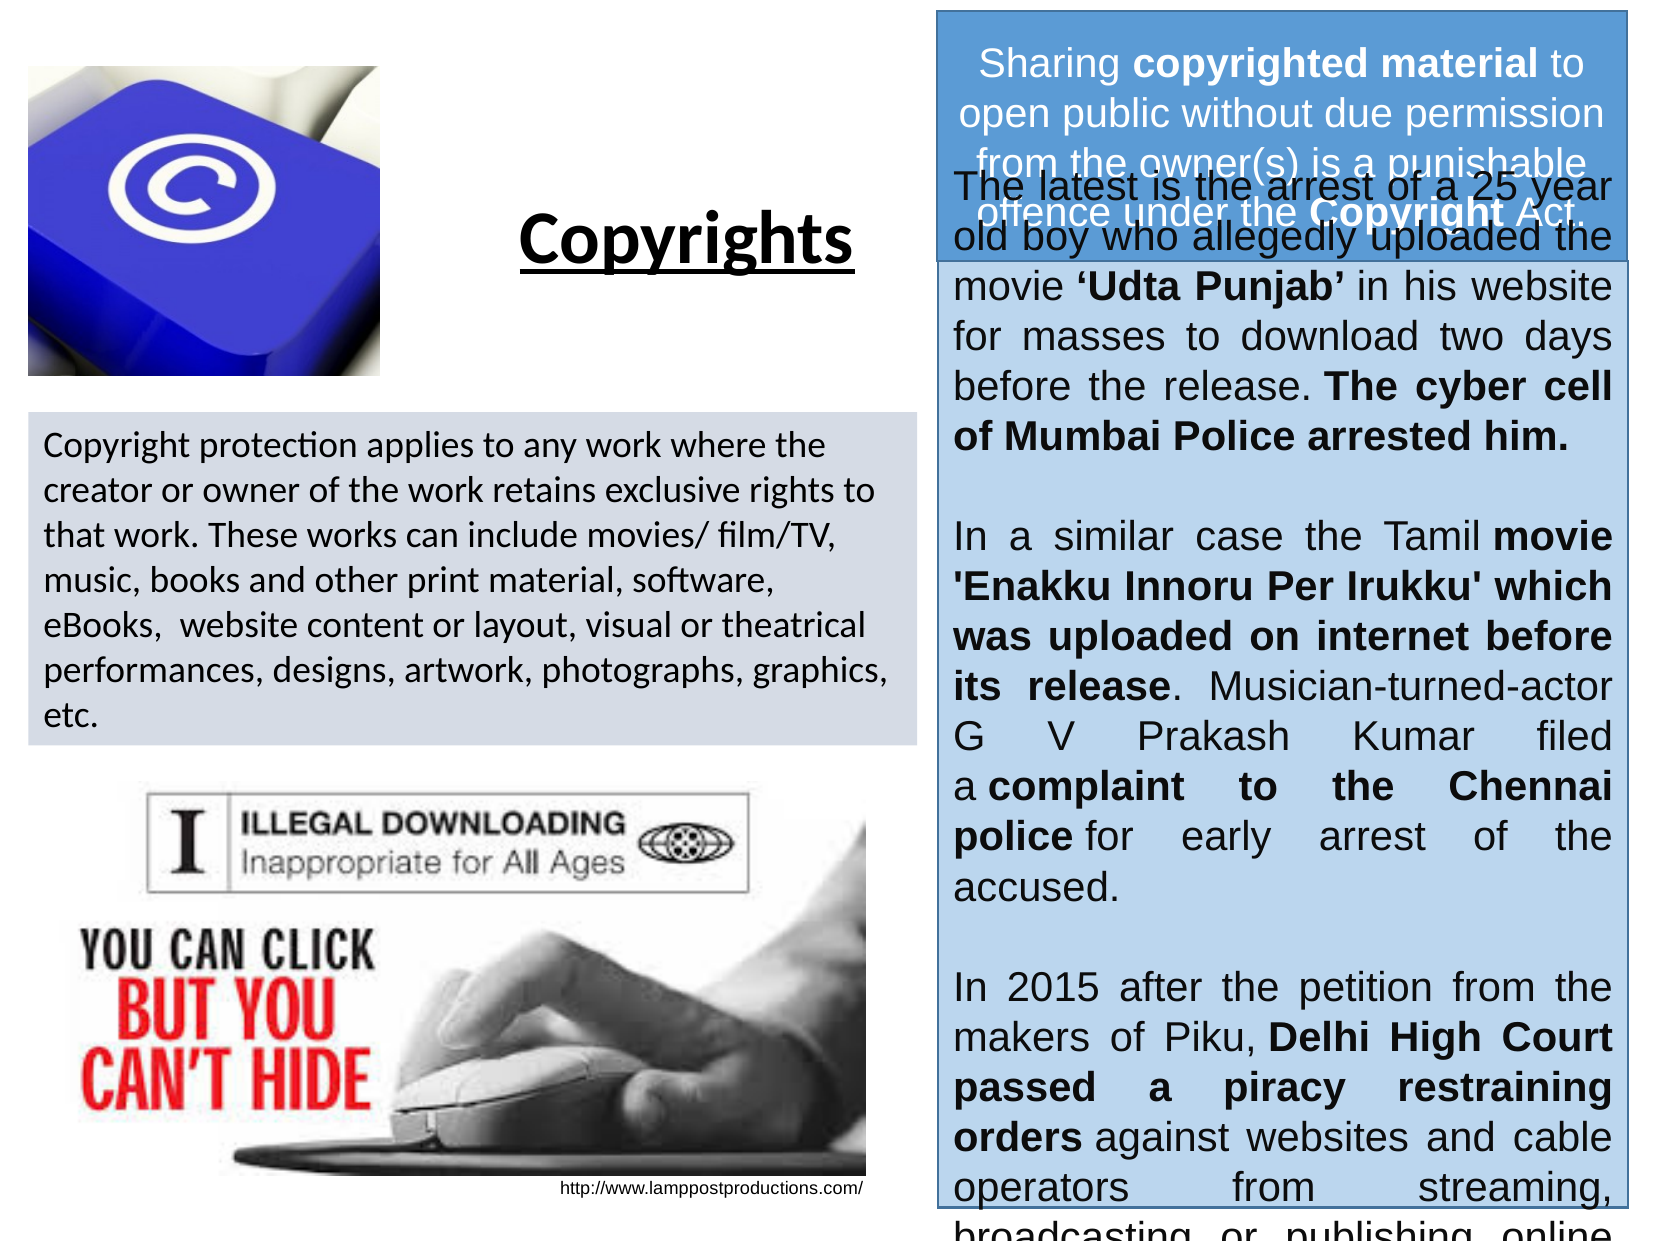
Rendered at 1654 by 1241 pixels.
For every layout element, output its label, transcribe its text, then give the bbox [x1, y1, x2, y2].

text_box The latest is the arrest of a 25 year old boy who allegedly uploaded the movie ‘Udta Punjab’ in his website for masses to download two days before the release. The cyber cell of Mumbai Police arrested him. In a similar case the Tamil movie 'Enakku Innoru Per Irukku' which was uploaded on internet before its release. Musician-turned-actor G V Prakash Kumar filed a complaint to the Chennai police for early arrest of the accused. In 2015 after the petition from the makers of Piku, Delhi High Court passed a piracy restraining orders against websites and cable operators from streaming, broadcasting or publishing online the film Piku without permission. [938, 260, 1629, 1208]
text_box Sharing copyrighted material to open public without due permission from the owner(s) is a punishable offence under the Copyright Act. [936, 10, 1627, 261]
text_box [58, 781, 897, 1206]
text_box Copyright protection applies to any work where the creator or owner of the work retains exclusive rights to that work. These works can include movies/ film/TV, music, books and other print material, software, eBooks, website content or layout, visual or theatrical performances, designs, artwork, photographs, graphics, etc. [28, 412, 918, 746]
title Copyrights [504, 146, 916, 333]
picture [28, 66, 380, 377]
